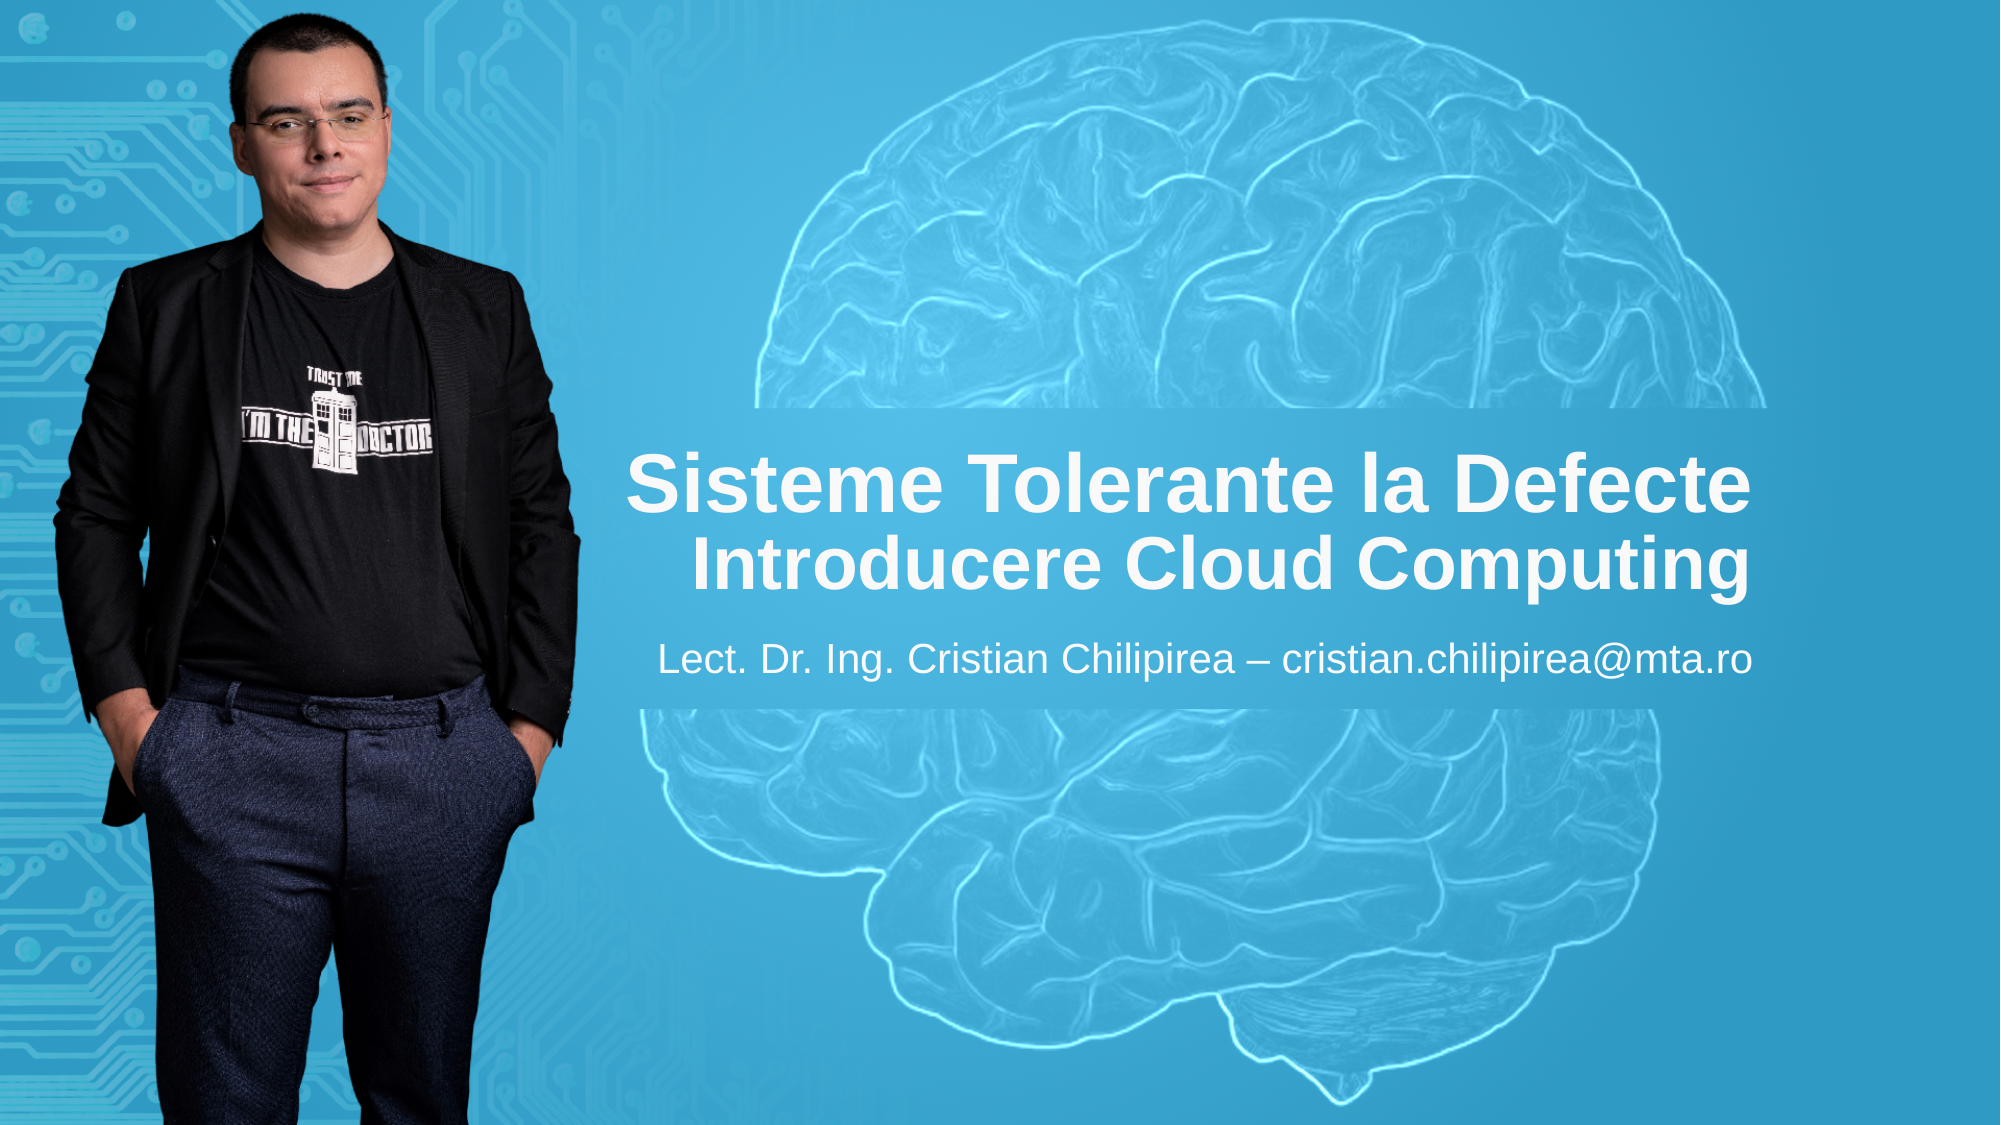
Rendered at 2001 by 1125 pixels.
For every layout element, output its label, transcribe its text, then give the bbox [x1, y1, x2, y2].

subtitle Lect. Dr. Ing. Cristian Chilipirea – cristian.chilipirea@mta.ro [625, 632, 1769, 693]
title Sisteme Tolerante la Defecte Introducere Cloud Computing [501, 389, 1769, 613]
picture [0, 0, 2000, 1125]
